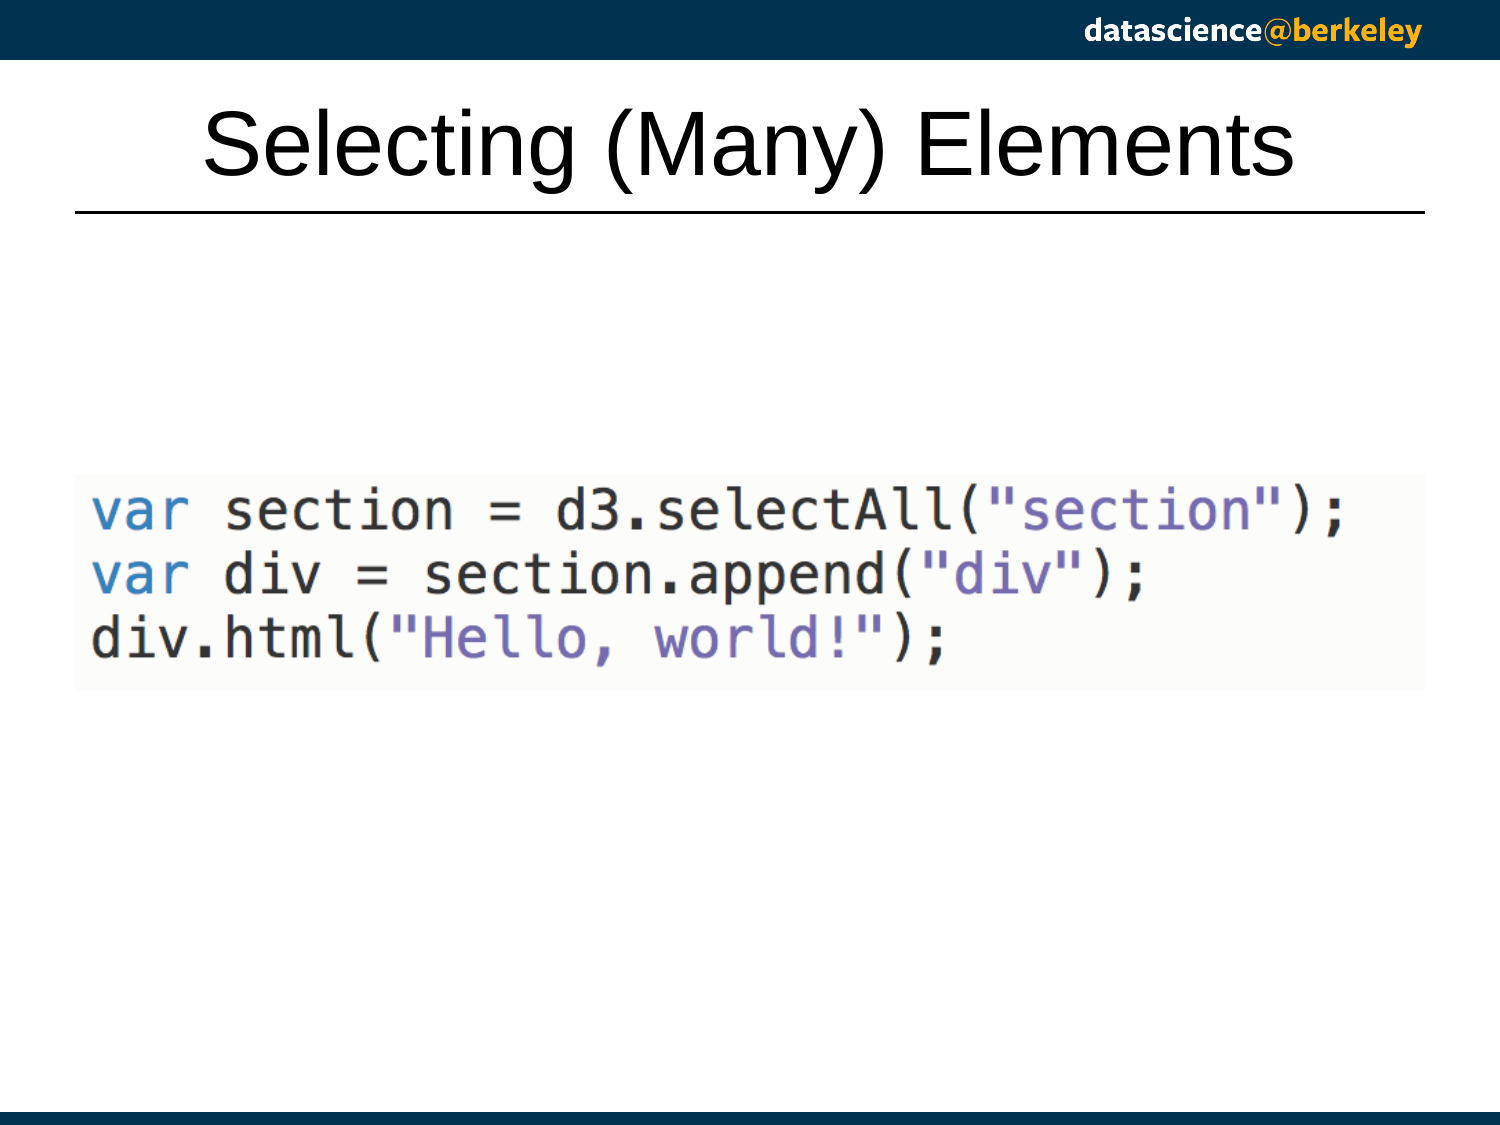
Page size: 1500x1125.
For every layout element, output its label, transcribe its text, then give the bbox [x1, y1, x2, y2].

picture [1079, 10, 1431, 52]
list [74, 474, 1426, 691]
title Selecting (Many) Elements [75, 45, 1425, 233]
